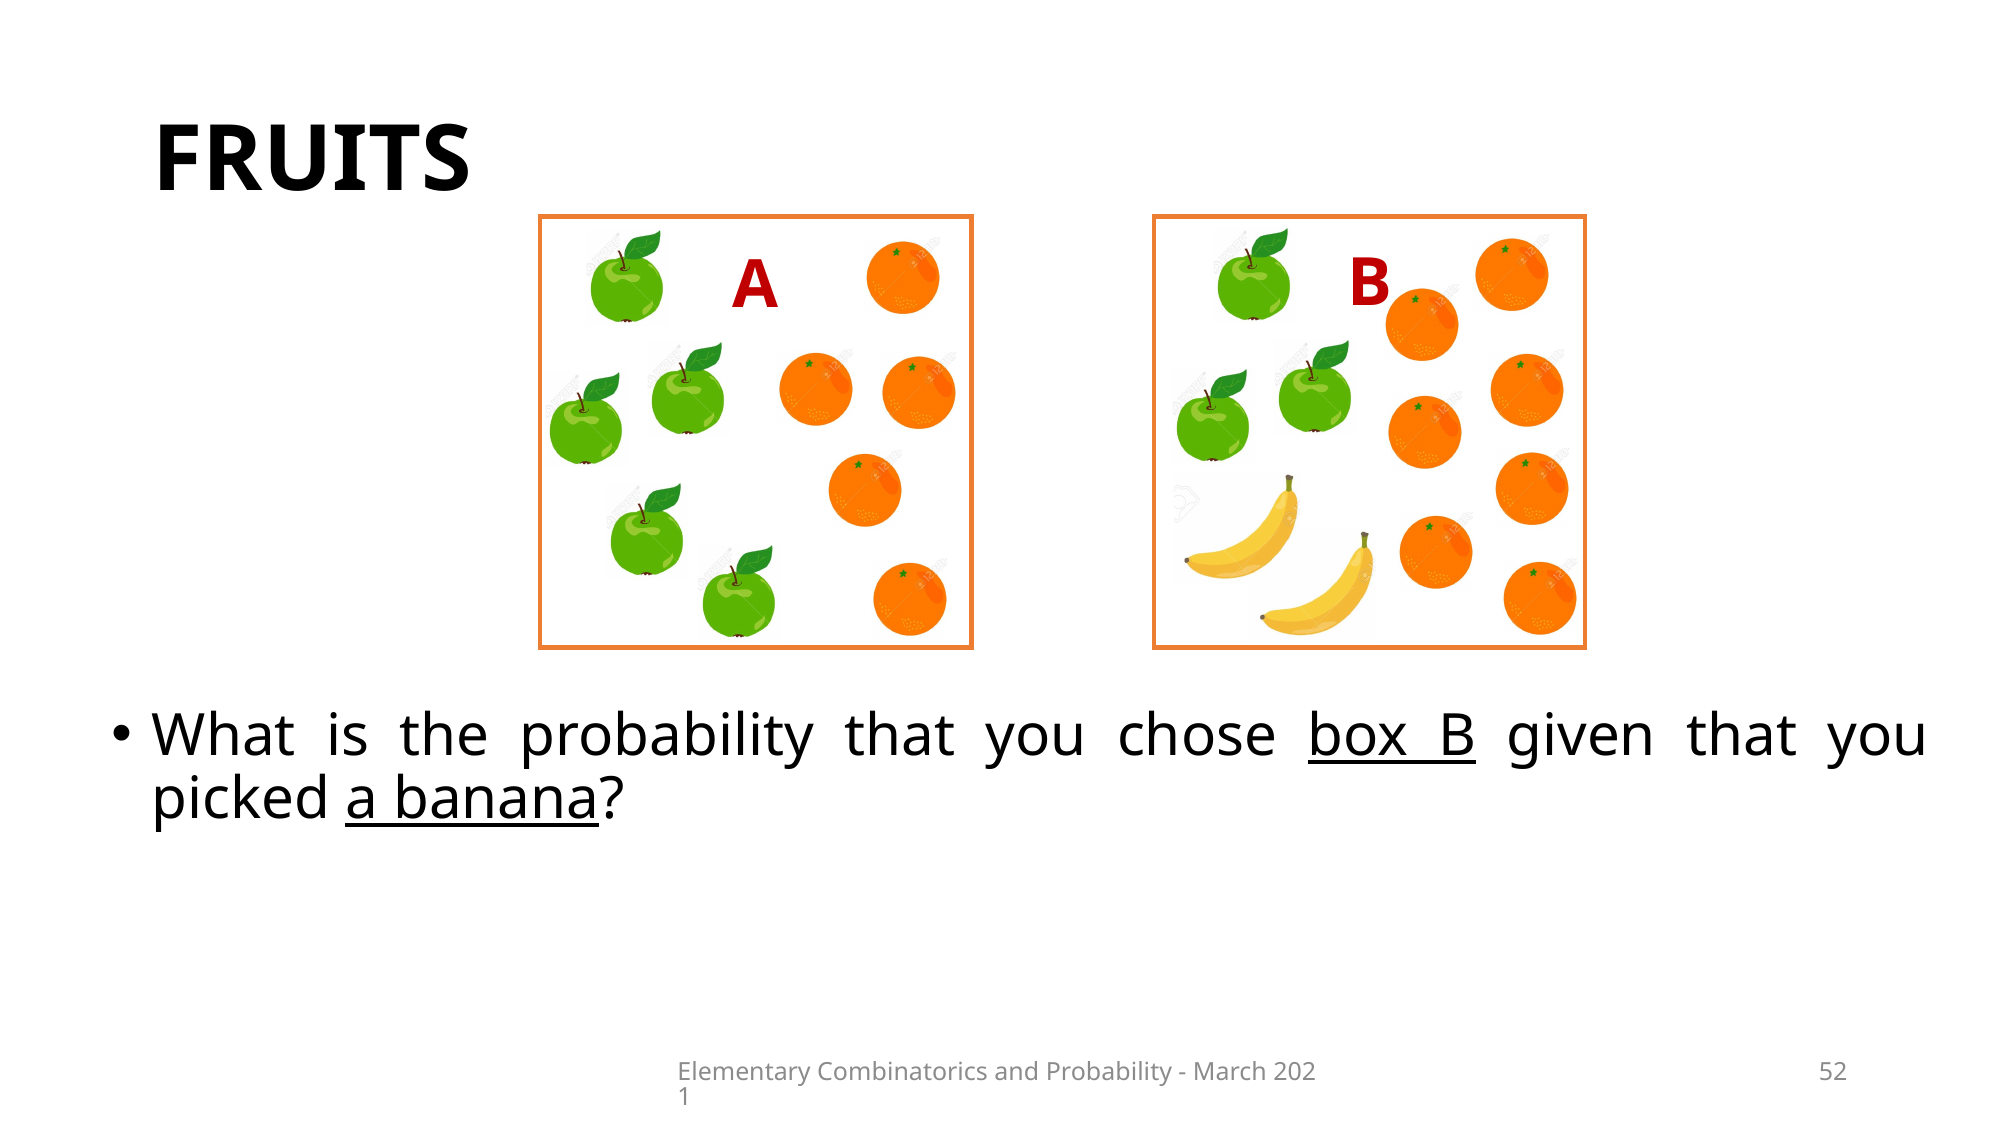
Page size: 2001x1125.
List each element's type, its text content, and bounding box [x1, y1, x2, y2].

footer Elementary Combinatorics and Probability - March 2021 [662, 1042, 1338, 1103]
slide_number 52 [1412, 1042, 1863, 1103]
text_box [540, 216, 1586, 648]
title fruits [137, 52, 1863, 270]
